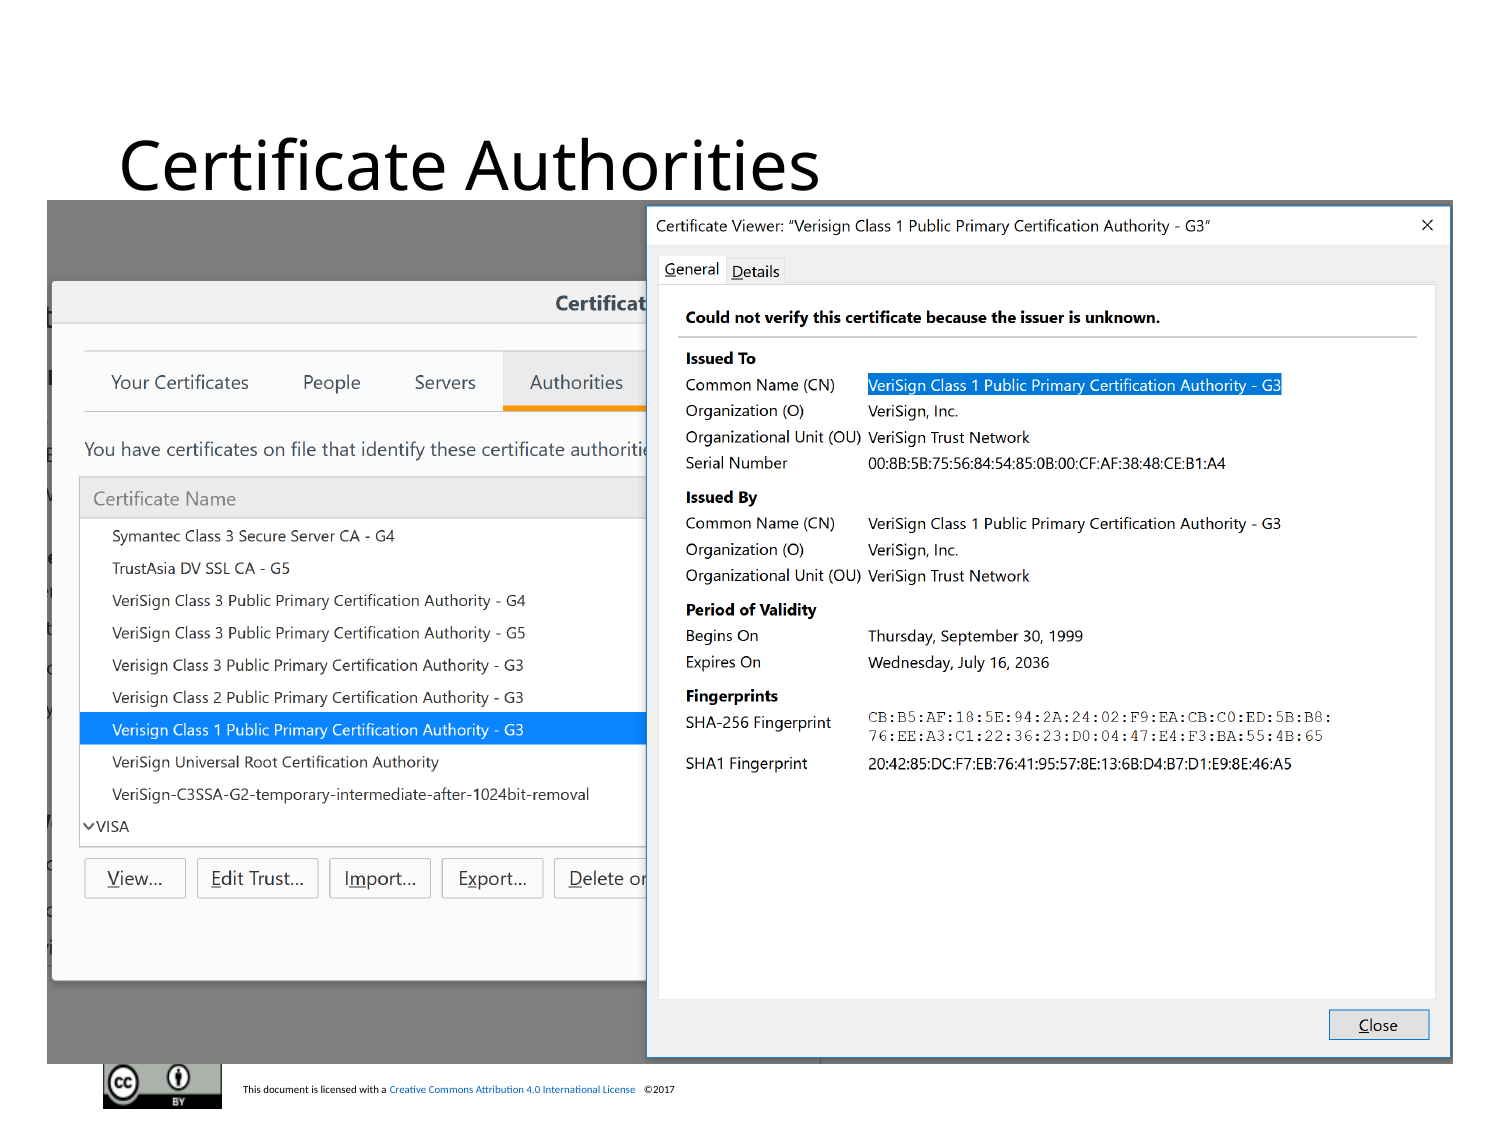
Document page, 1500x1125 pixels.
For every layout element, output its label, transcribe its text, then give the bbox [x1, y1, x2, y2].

picture [46, 200, 1453, 1109]
title Certificate Authorities [103, 59, 1397, 200]
